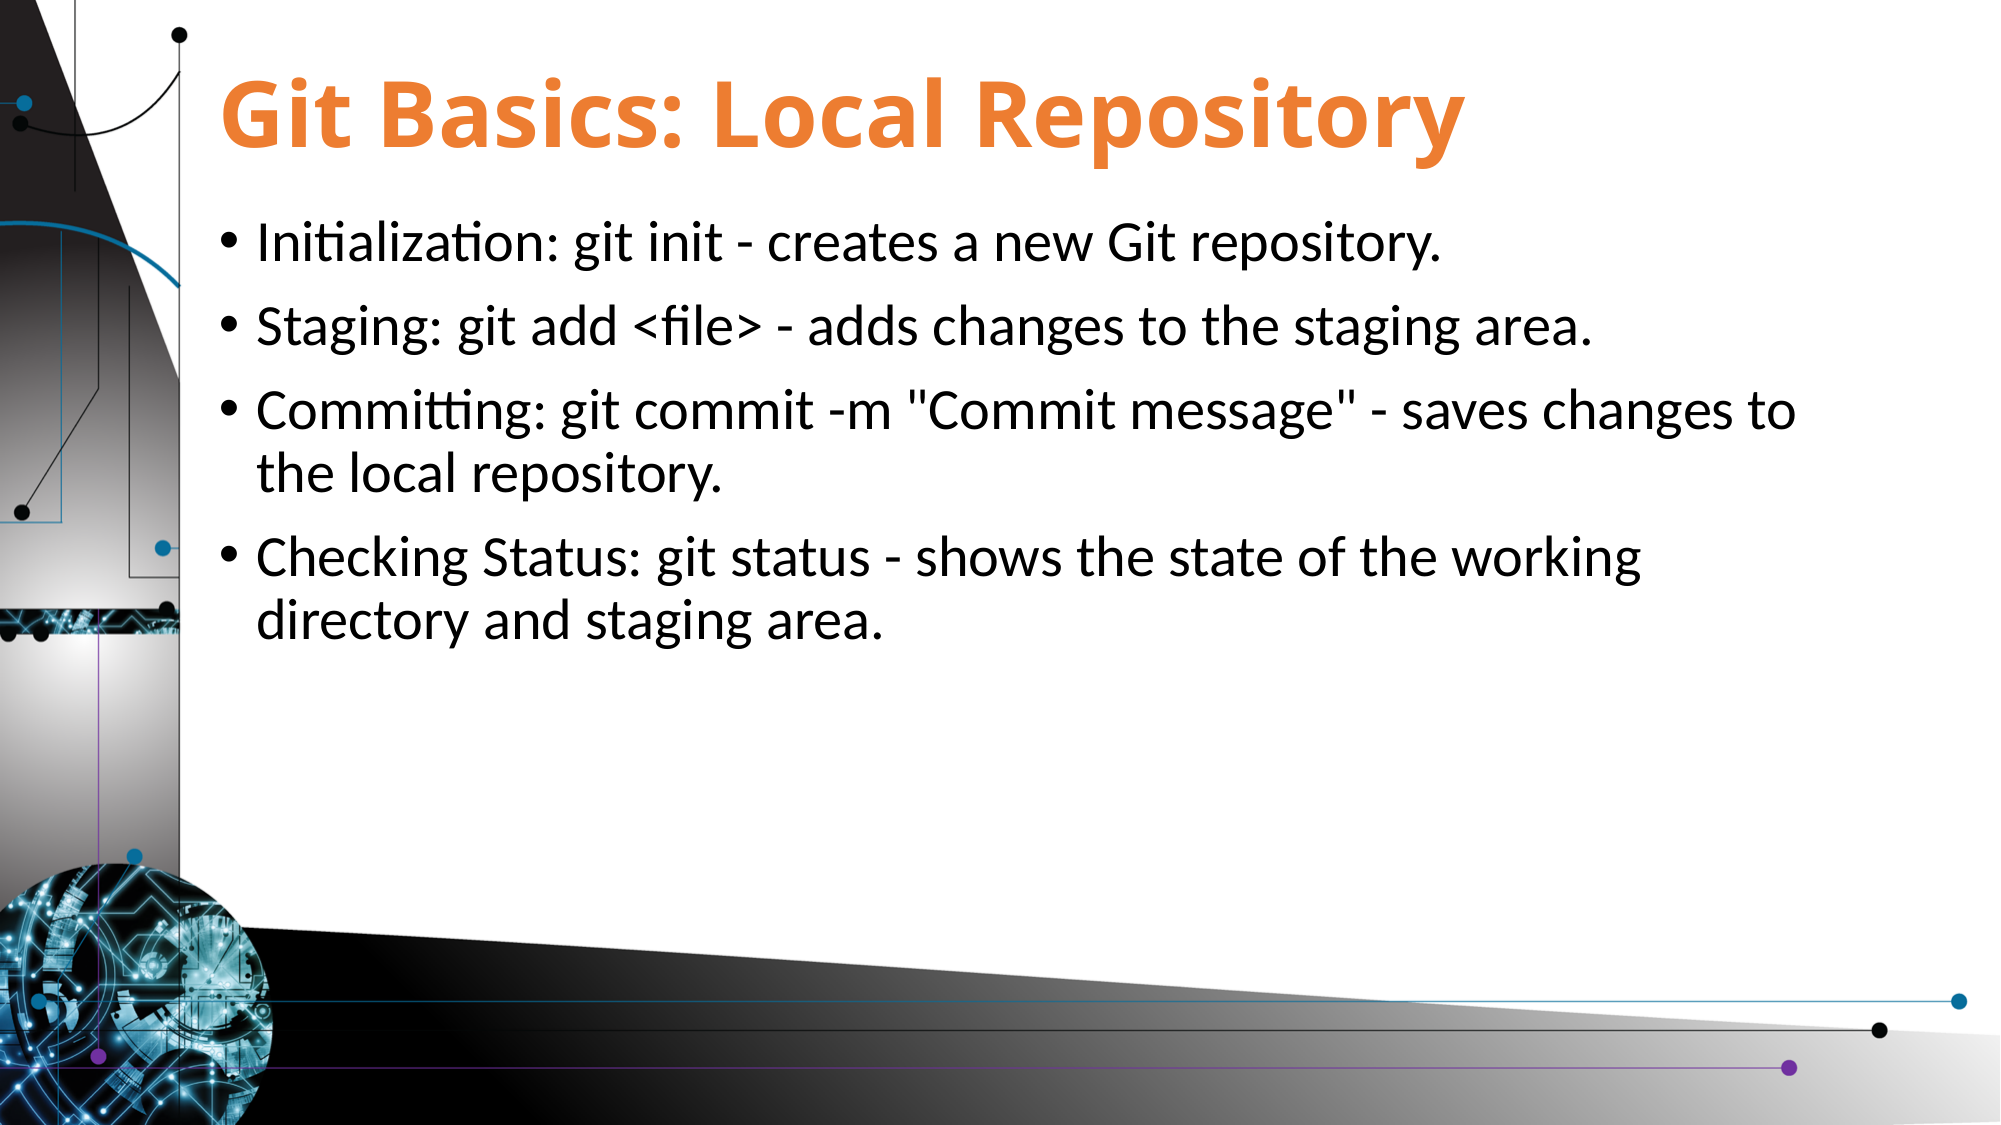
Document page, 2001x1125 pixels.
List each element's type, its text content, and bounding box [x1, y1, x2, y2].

picture [0, 0, 2001, 1125]
list Initialization: git init - creates a new Git repository. Staging: git add <file> - adds changes to the staging area. Committing: git commit -m "Commit message" - saves changes to the local repository. Checking Status: git status - shows the state of the working directory and staging area. [203, 203, 1863, 1014]
title Git Basics: Local Repository [203, 59, 1863, 176]
